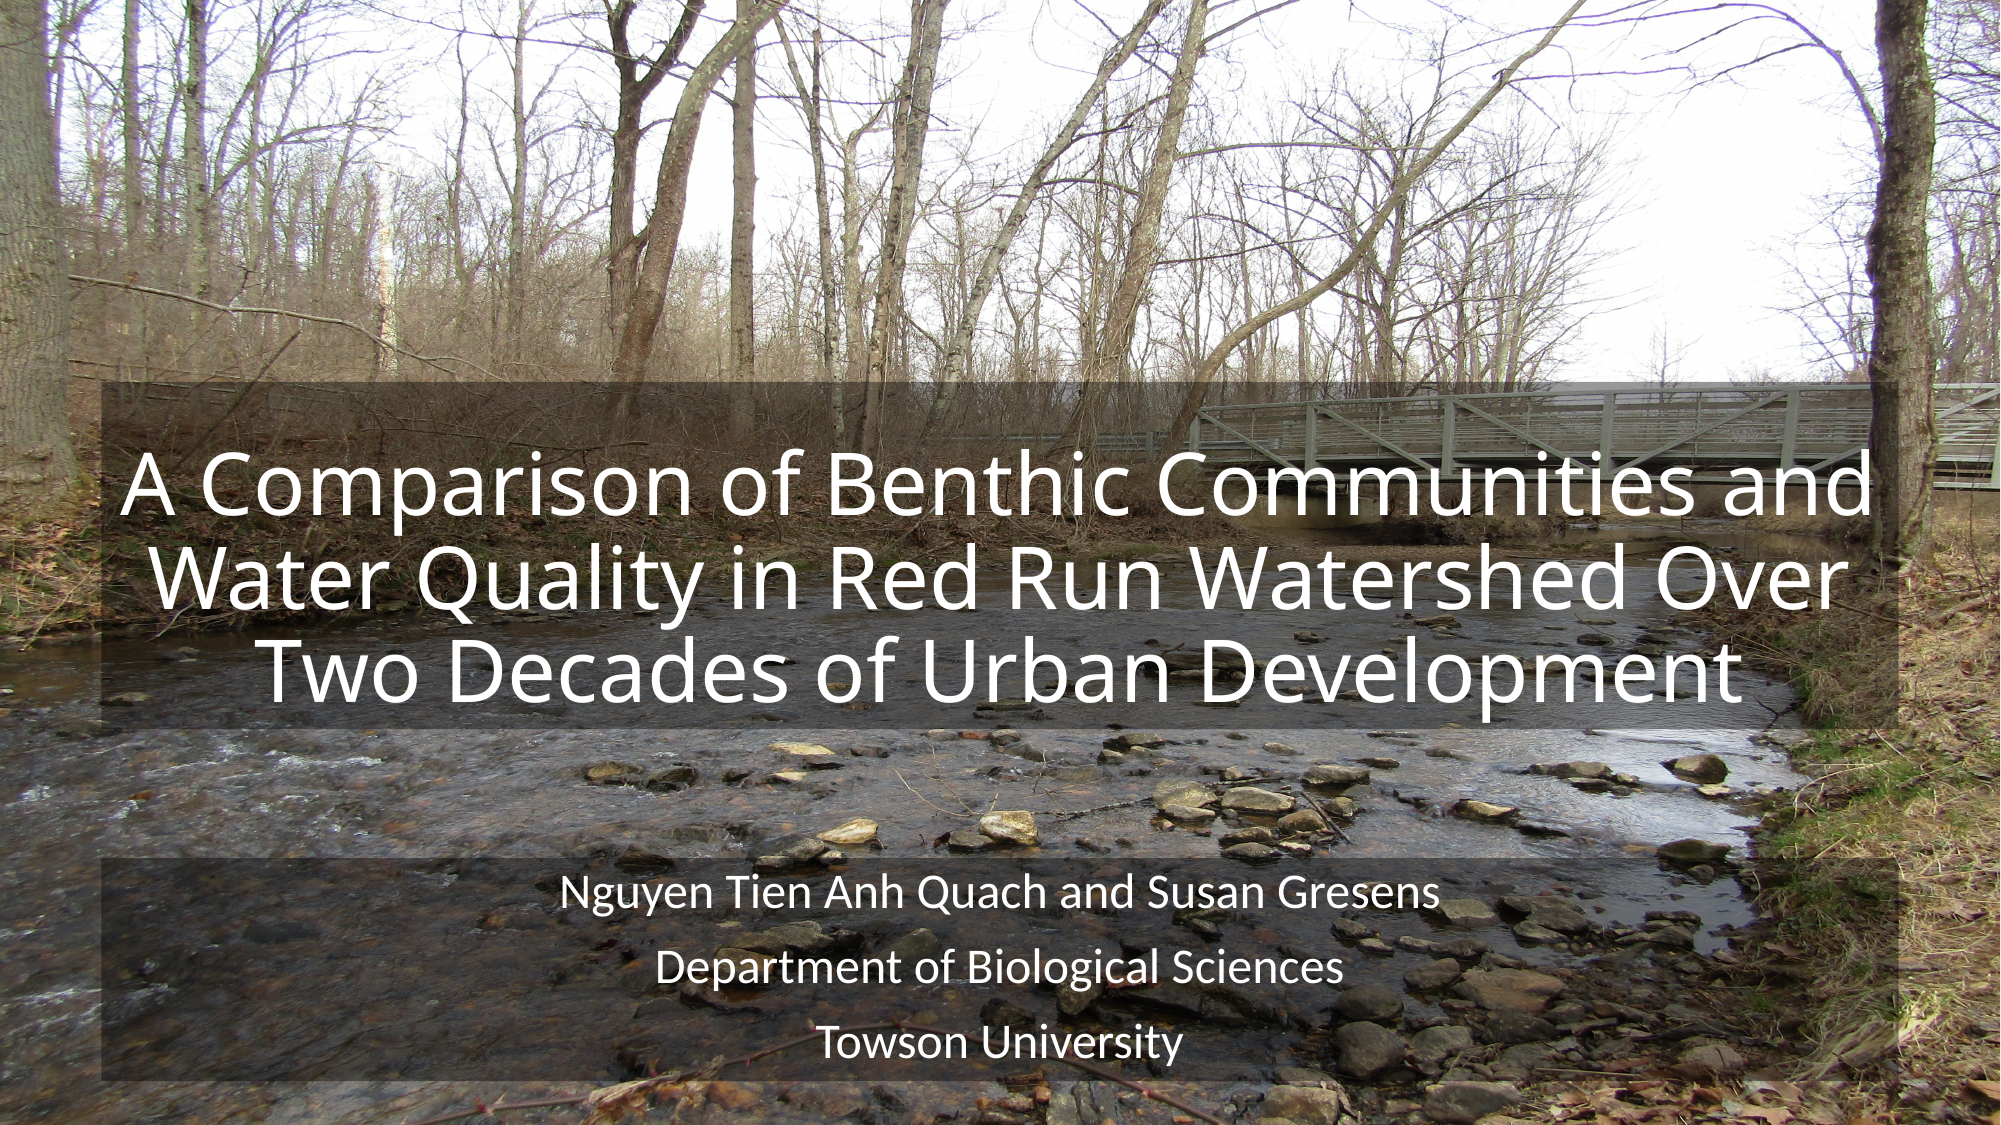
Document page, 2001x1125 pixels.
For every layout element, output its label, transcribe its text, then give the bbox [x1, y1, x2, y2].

title A Comparison of Benthic Communities and Water Quality in Red Run Watershed Over Two Decades of Urban Development [101, 381, 1899, 730]
subtitle Nguyen Tien Anh Quach and Susan Gresens Department of Biological Sciences Towson University [101, 858, 1899, 1082]
picture [0, 0, 2001, 1125]
